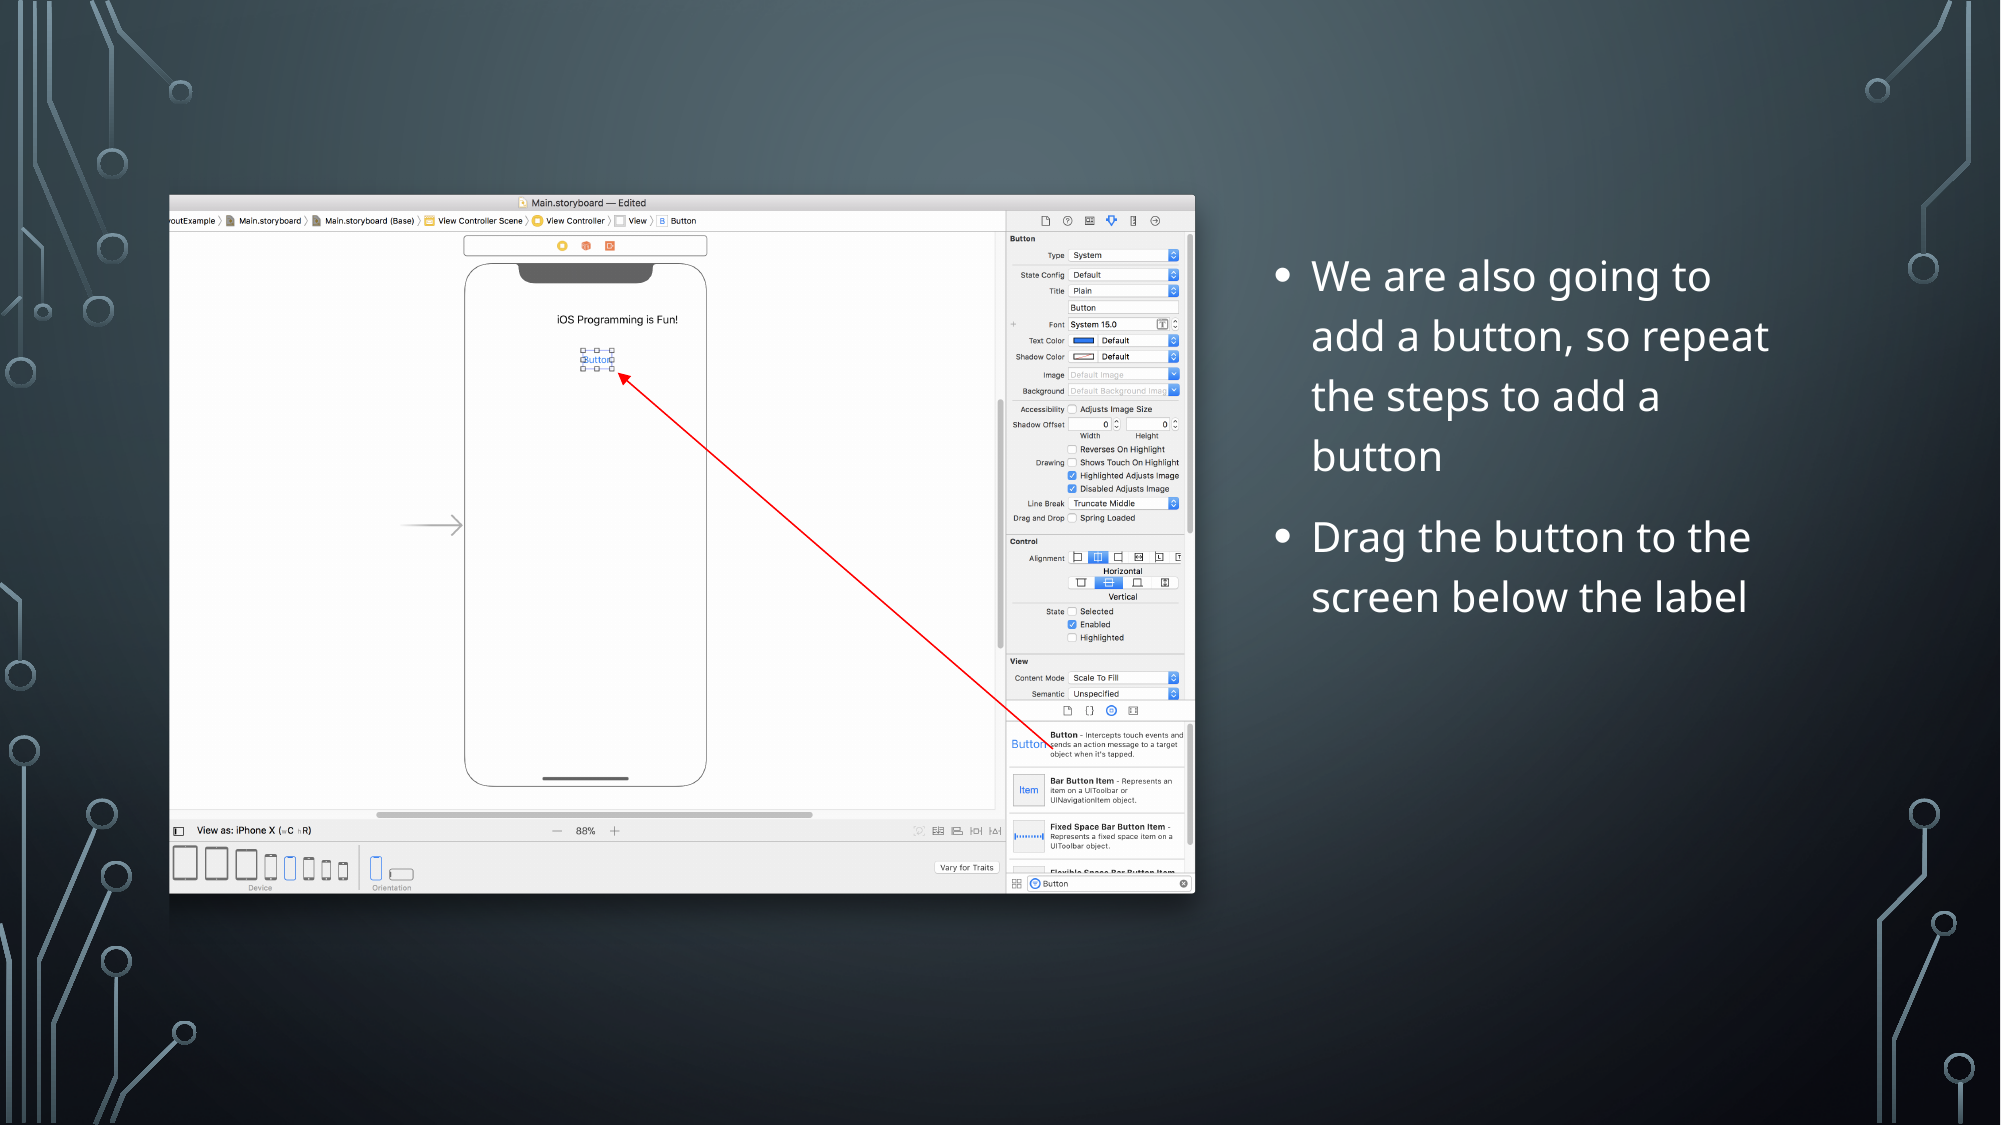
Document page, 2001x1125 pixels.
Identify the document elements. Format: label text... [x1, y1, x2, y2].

list We are also going to add a button, so repeat the steps to add a button Drag the button to the screen below the label [1258, 231, 1797, 813]
picture [169, 171, 1237, 953]
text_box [617, 372, 1054, 750]
